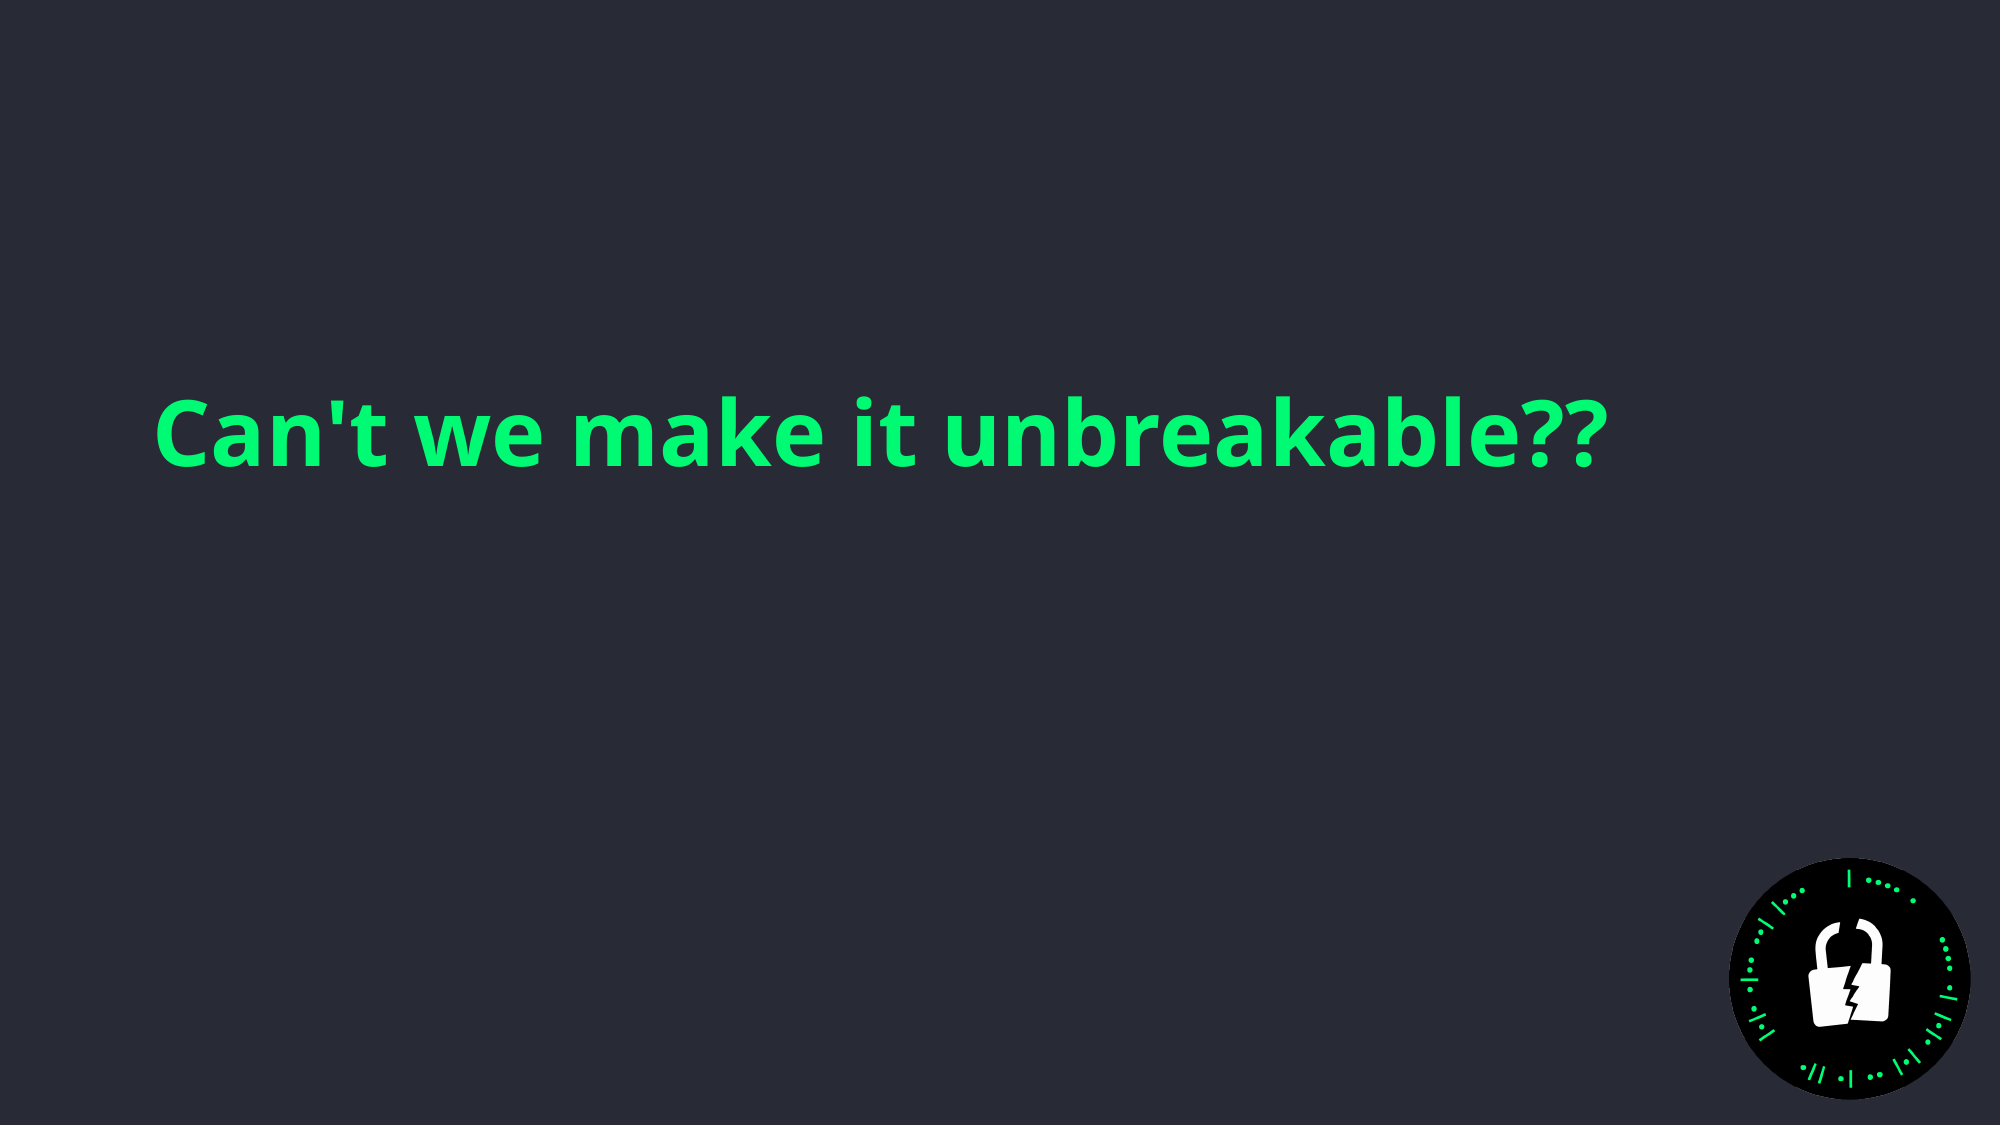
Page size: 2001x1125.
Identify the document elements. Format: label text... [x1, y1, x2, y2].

title Can't we make it unbreakable?? [137, 59, 2000, 814]
picture [1725, 854, 1974, 1103]
